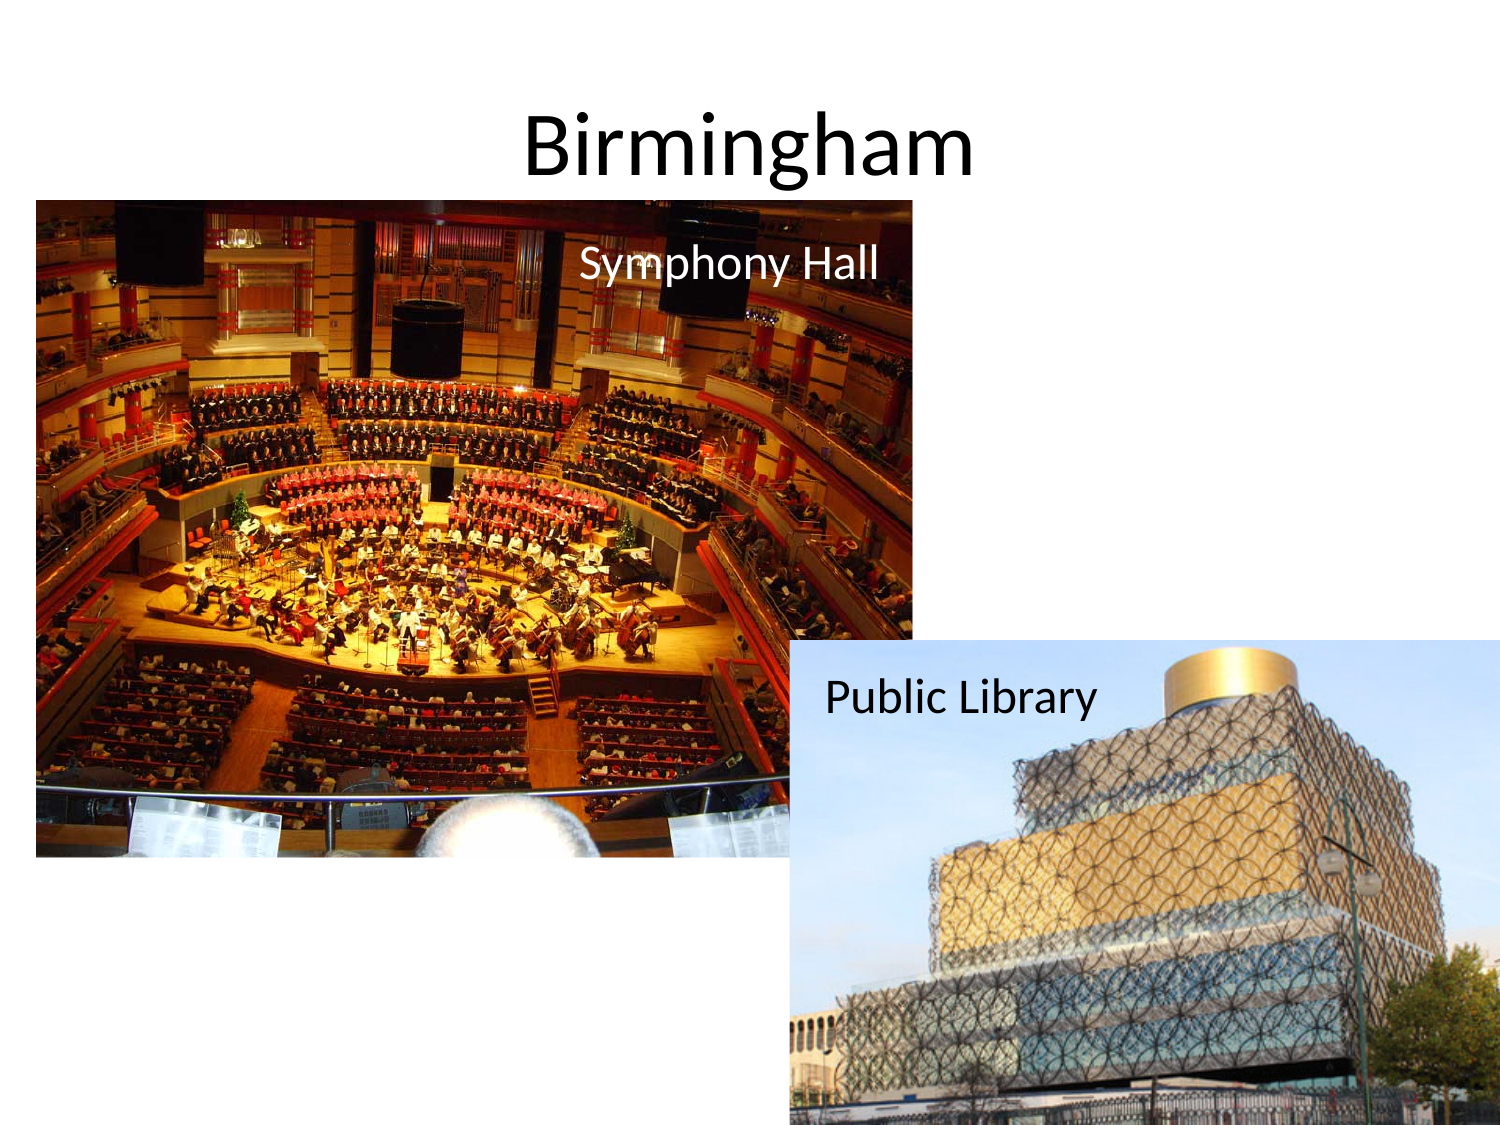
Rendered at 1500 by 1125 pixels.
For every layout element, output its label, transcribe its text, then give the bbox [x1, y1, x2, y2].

title Birmingham [75, 45, 1425, 233]
picture [34, 198, 1500, 1125]
